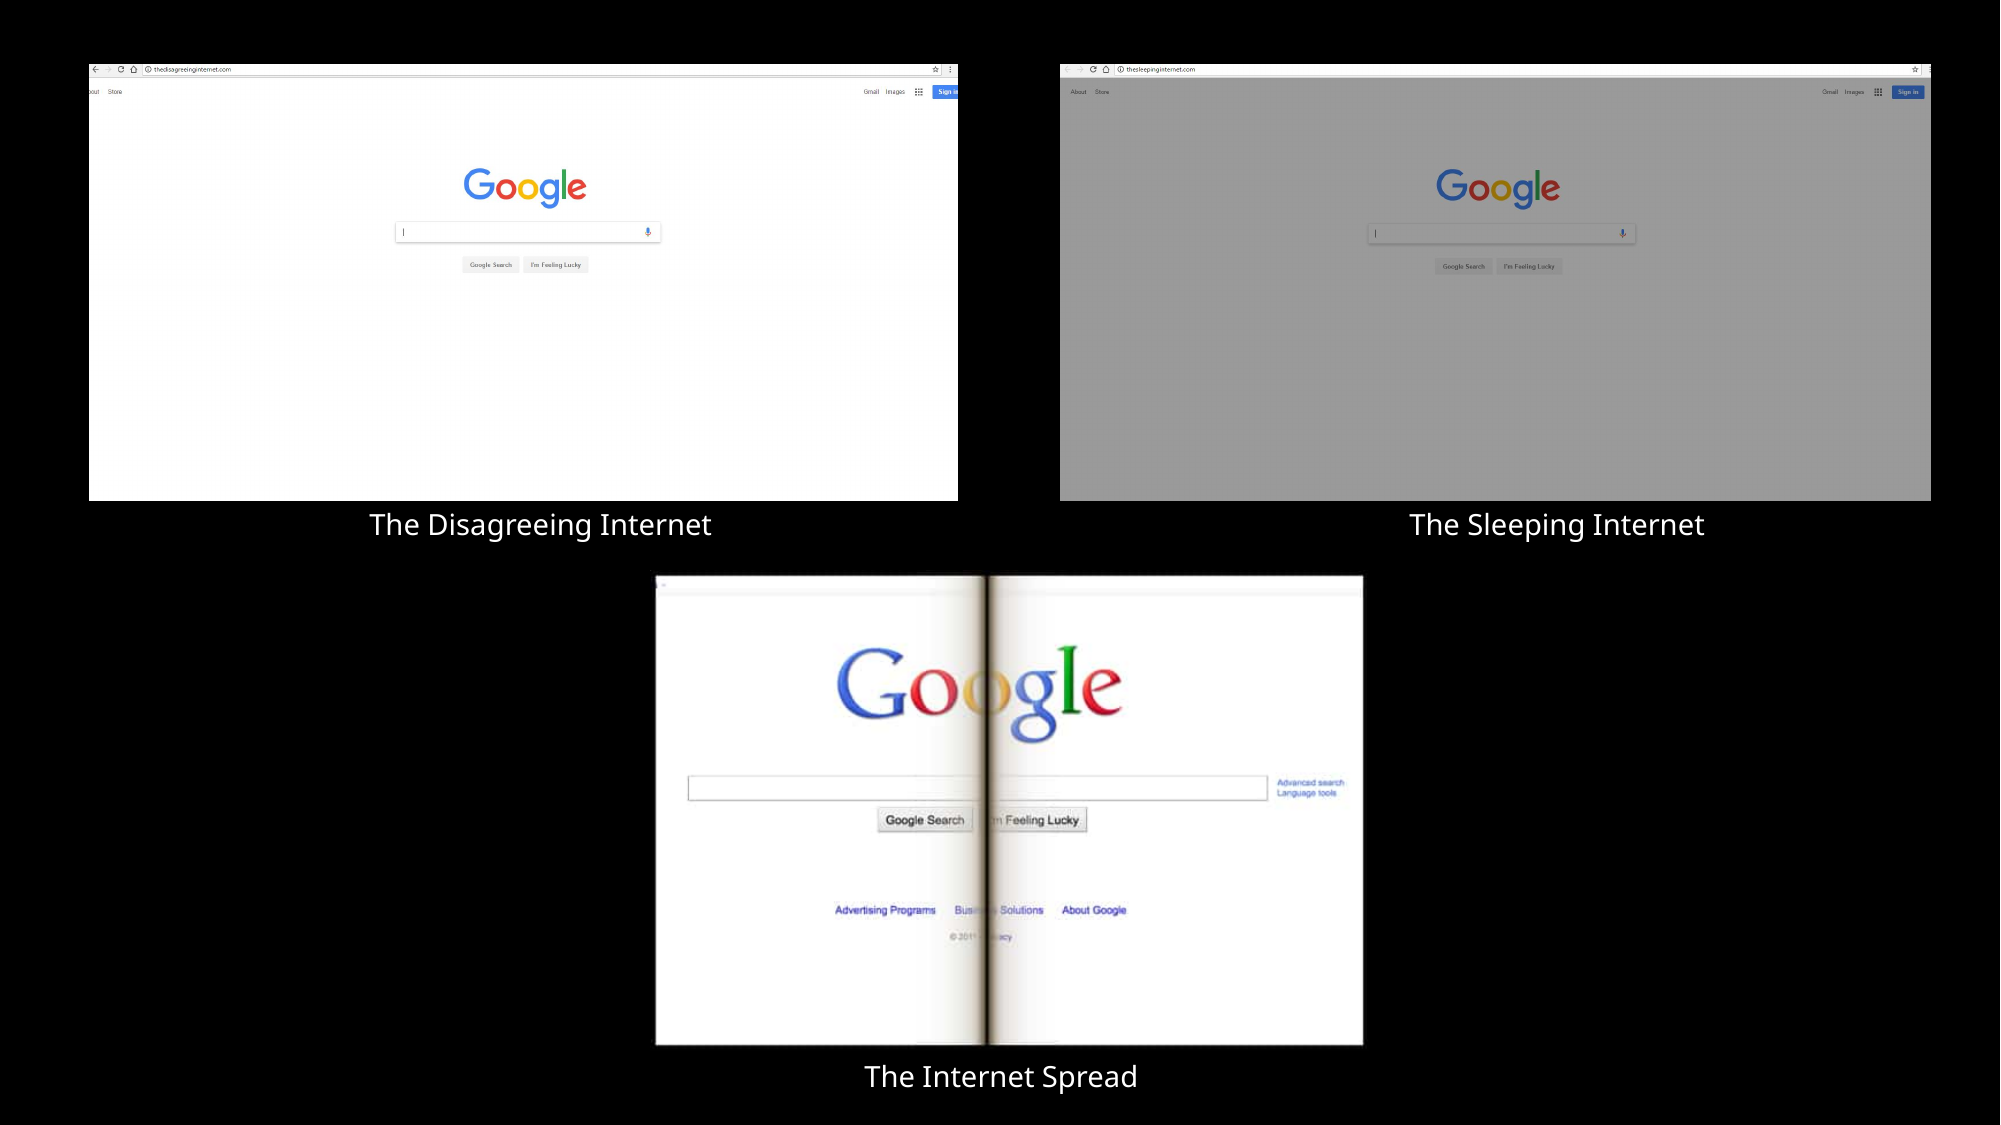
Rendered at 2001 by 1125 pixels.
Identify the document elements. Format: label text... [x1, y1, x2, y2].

text_box The Internet Spread [849, 1051, 1169, 1101]
text_box The Sleeping Internet [1394, 501, 1722, 550]
picture [1060, 64, 1932, 501]
picture [650, 570, 1369, 1051]
text_box The Disagreeing Internet [354, 501, 768, 550]
picture [88, 64, 959, 501]
